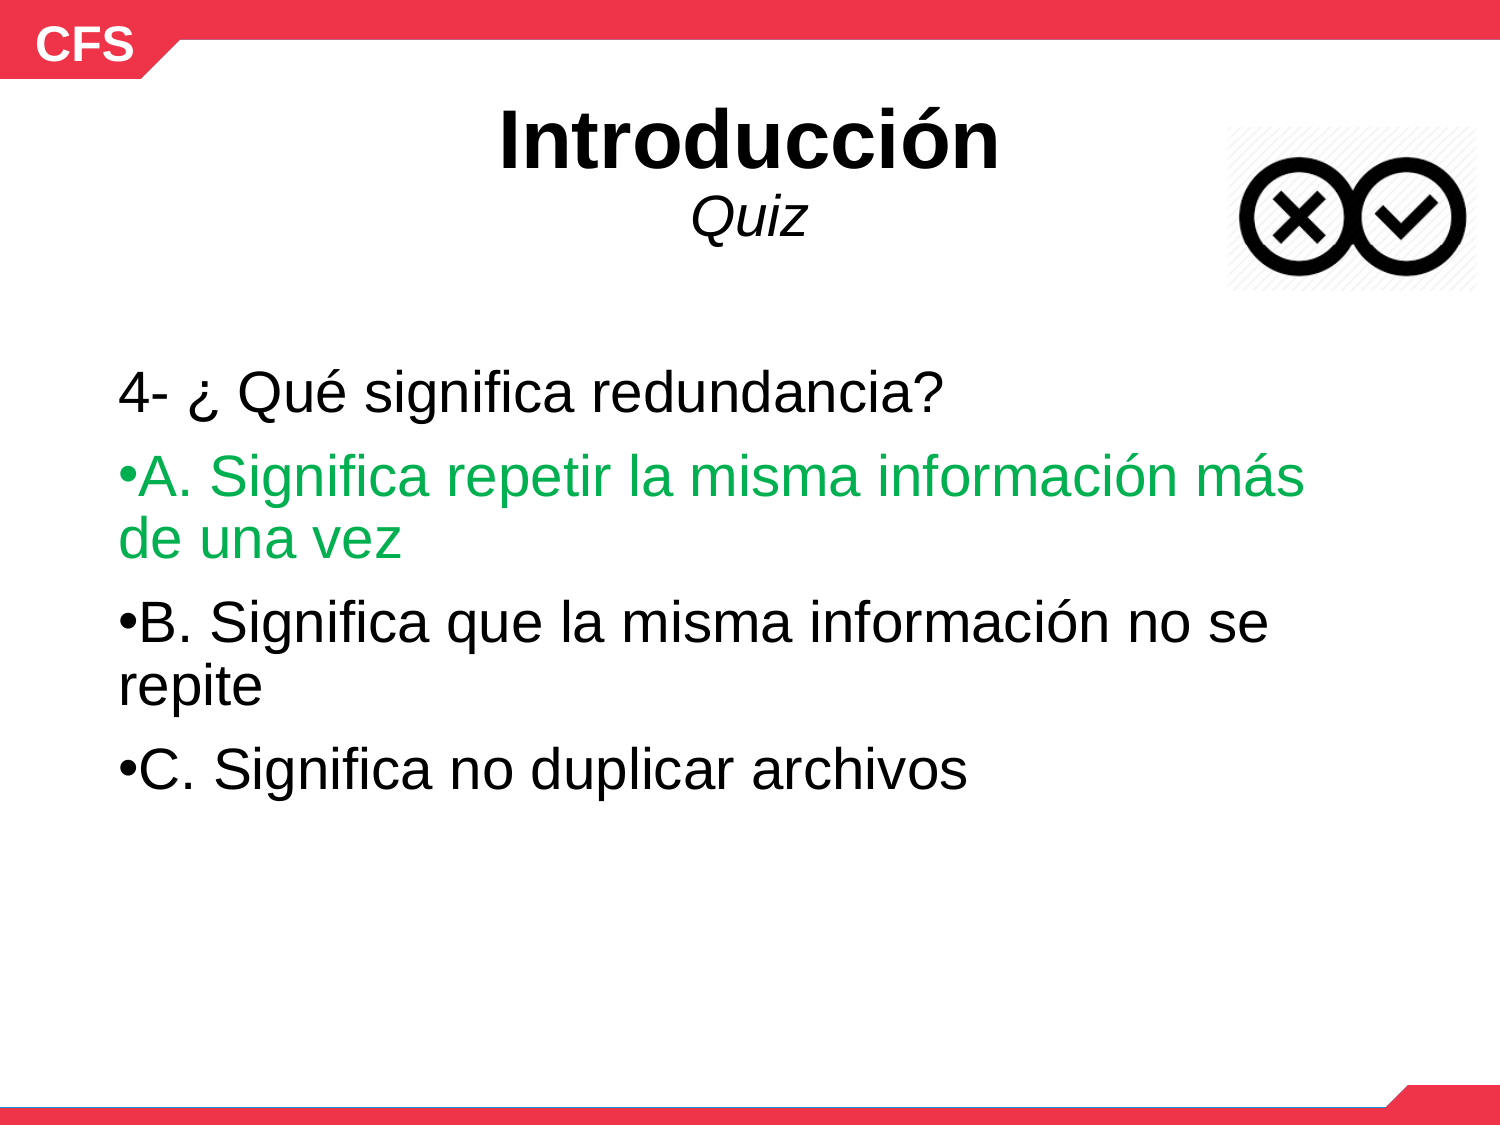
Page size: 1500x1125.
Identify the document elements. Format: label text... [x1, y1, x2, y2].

text_box 4- ¿ Qué significa redundancia? A. Significa repetir la misma información más de una vez B. Significa que la misma información no se repite C. Significa no duplicar archivos [103, 354, 1397, 1069]
picture [1218, 126, 1485, 291]
text_box Introducción Quiz [103, 72, 1397, 273]
